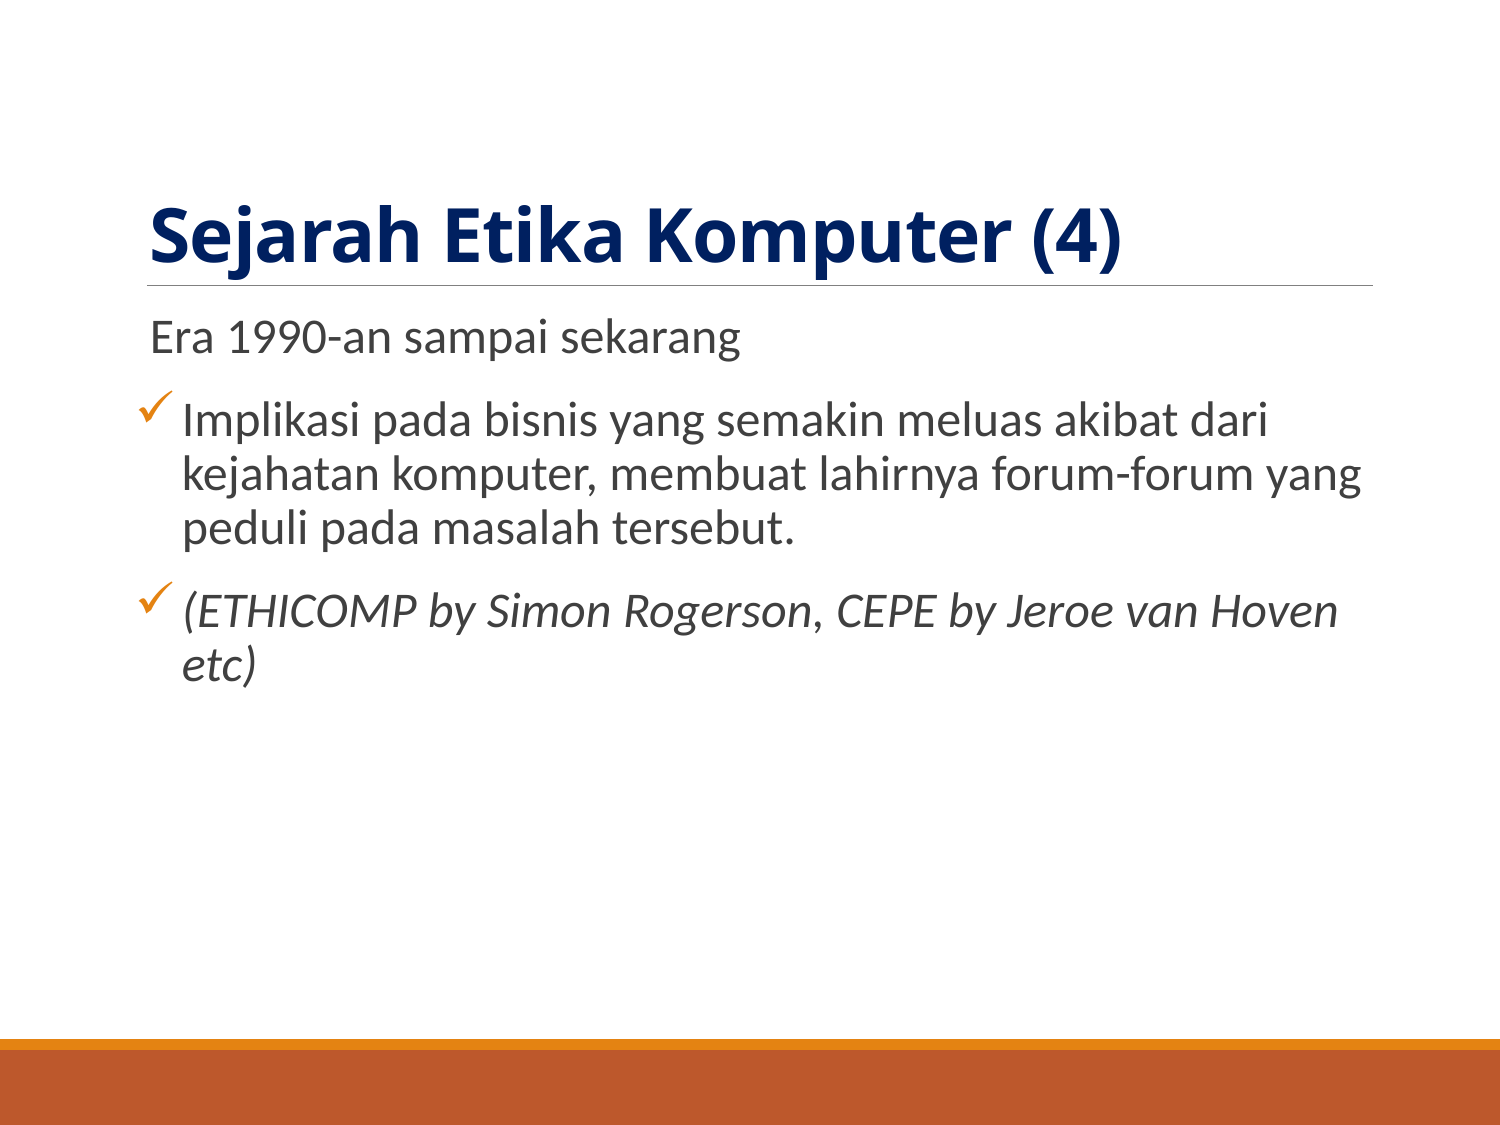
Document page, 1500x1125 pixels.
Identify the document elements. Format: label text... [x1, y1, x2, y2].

title Sejarah Etika Komputer (4) [134, 47, 1459, 285]
list Era 1990-an sampai sekarang Implikasi pada bisnis yang semakin meluas akibat dari kejahatan komputer, membuat lahirnya forum-forum yang peduli pada masalah tersebut. (ETHICOMP by Simon Rogerson, CEPE by Jeroe van Hoven etc) [134, 302, 1373, 963]
